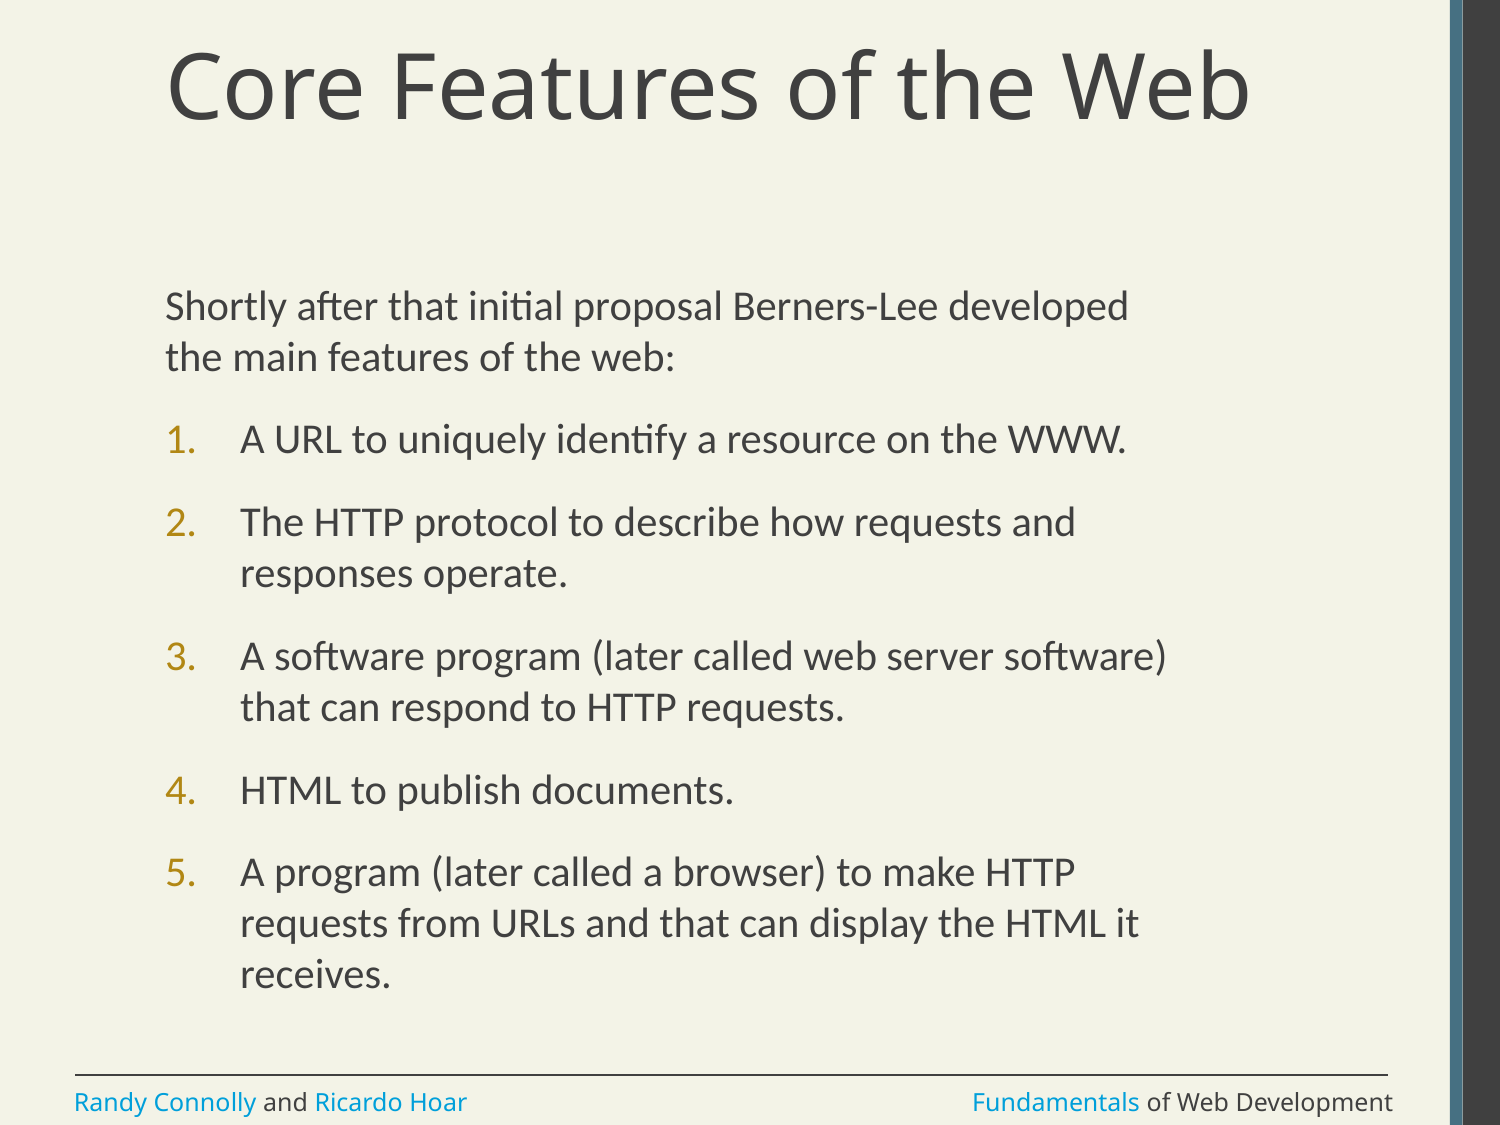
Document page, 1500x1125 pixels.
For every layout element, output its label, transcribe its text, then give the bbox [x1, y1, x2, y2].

list Shortly after that initial proposal Berners-Lee developed the main features of the web: A URL to uniquely identify a resource on the WWW. The HTTP protocol to describe how requests and responses operate. A software program (later called web server software) that can respond to HTTP requests. HTML to publish documents. A program (later called a browser) to make HTTP requests from URLs and that can display the HTML it receives. [150, 270, 1200, 1013]
title Core Features of the Web [150, 20, 1425, 188]
